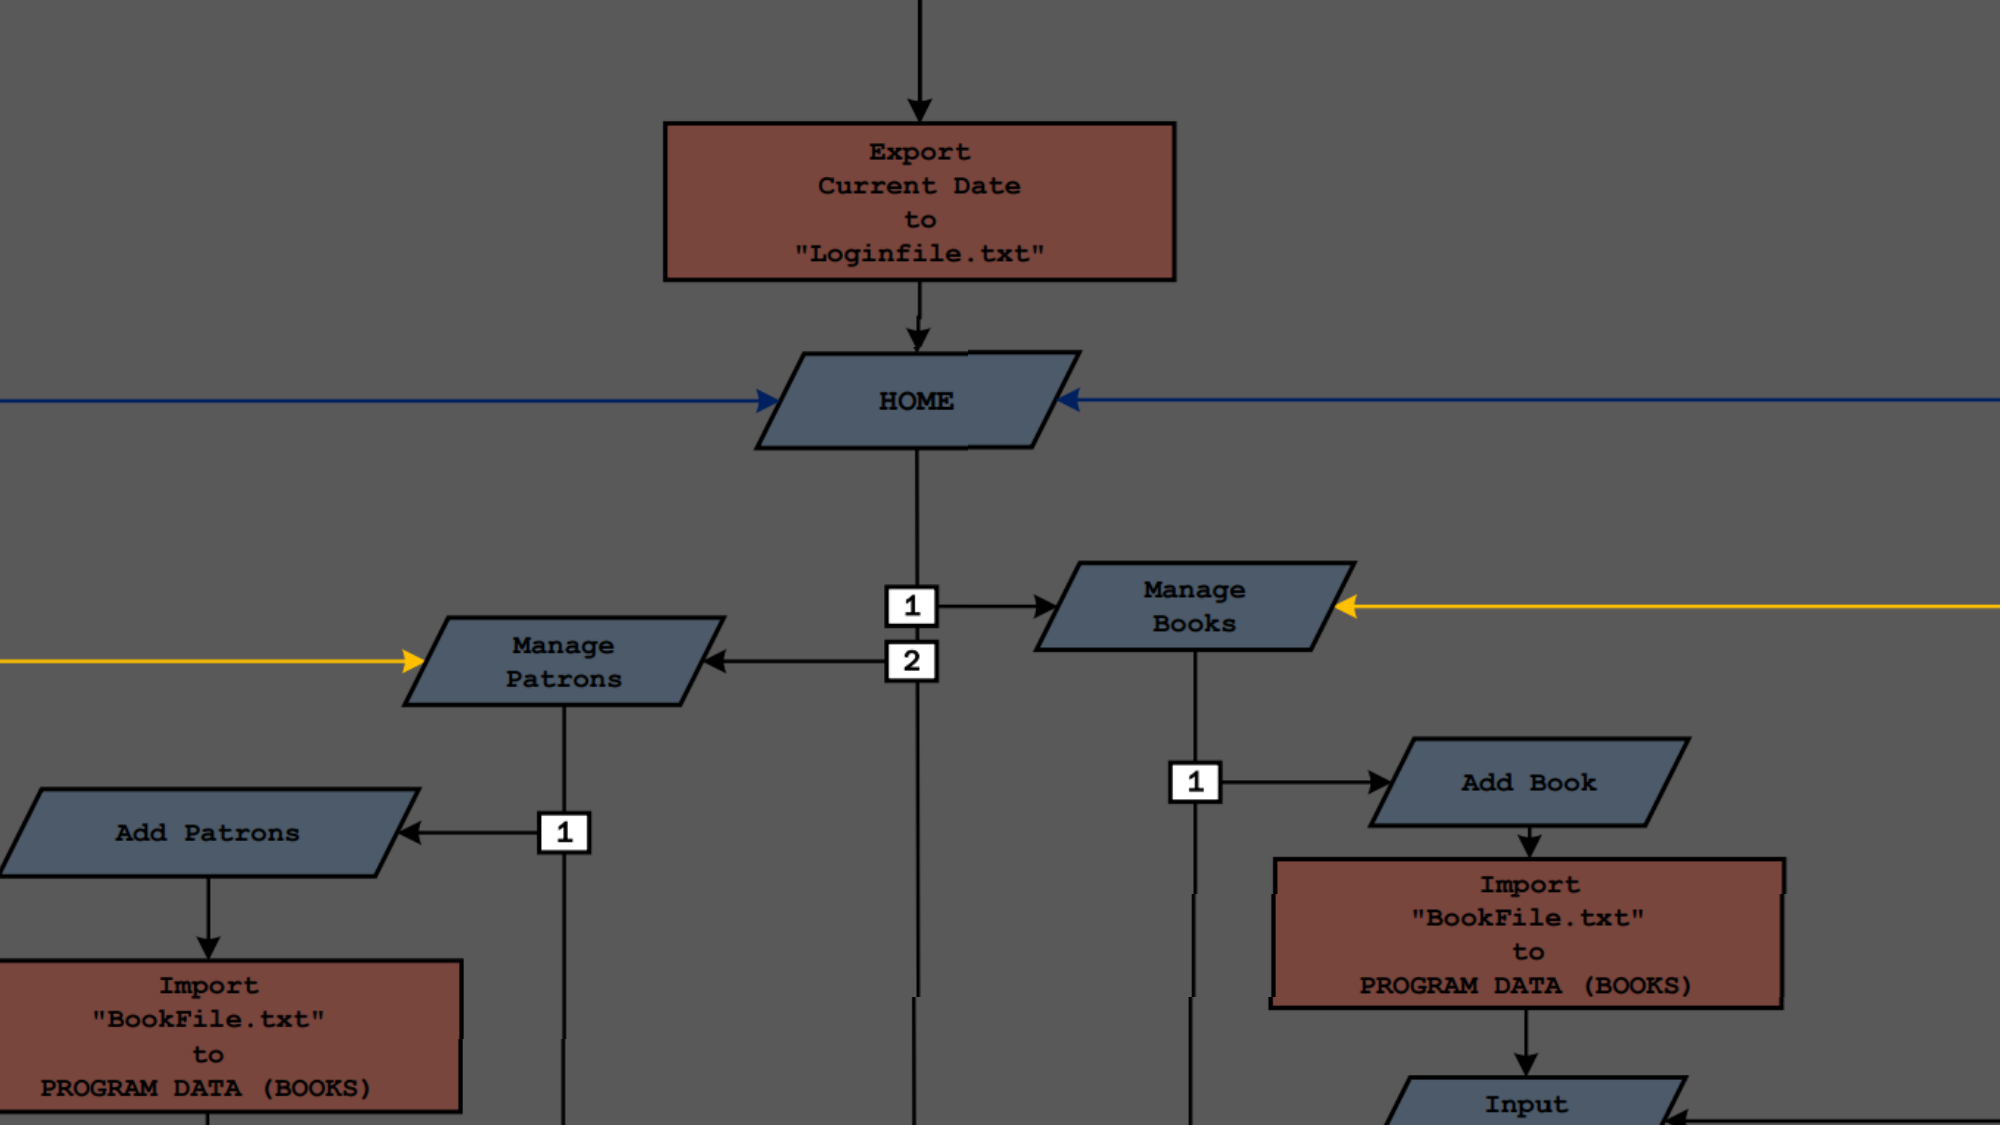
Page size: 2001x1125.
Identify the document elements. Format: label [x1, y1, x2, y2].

text_box [0, 0, 2000, 1125]
